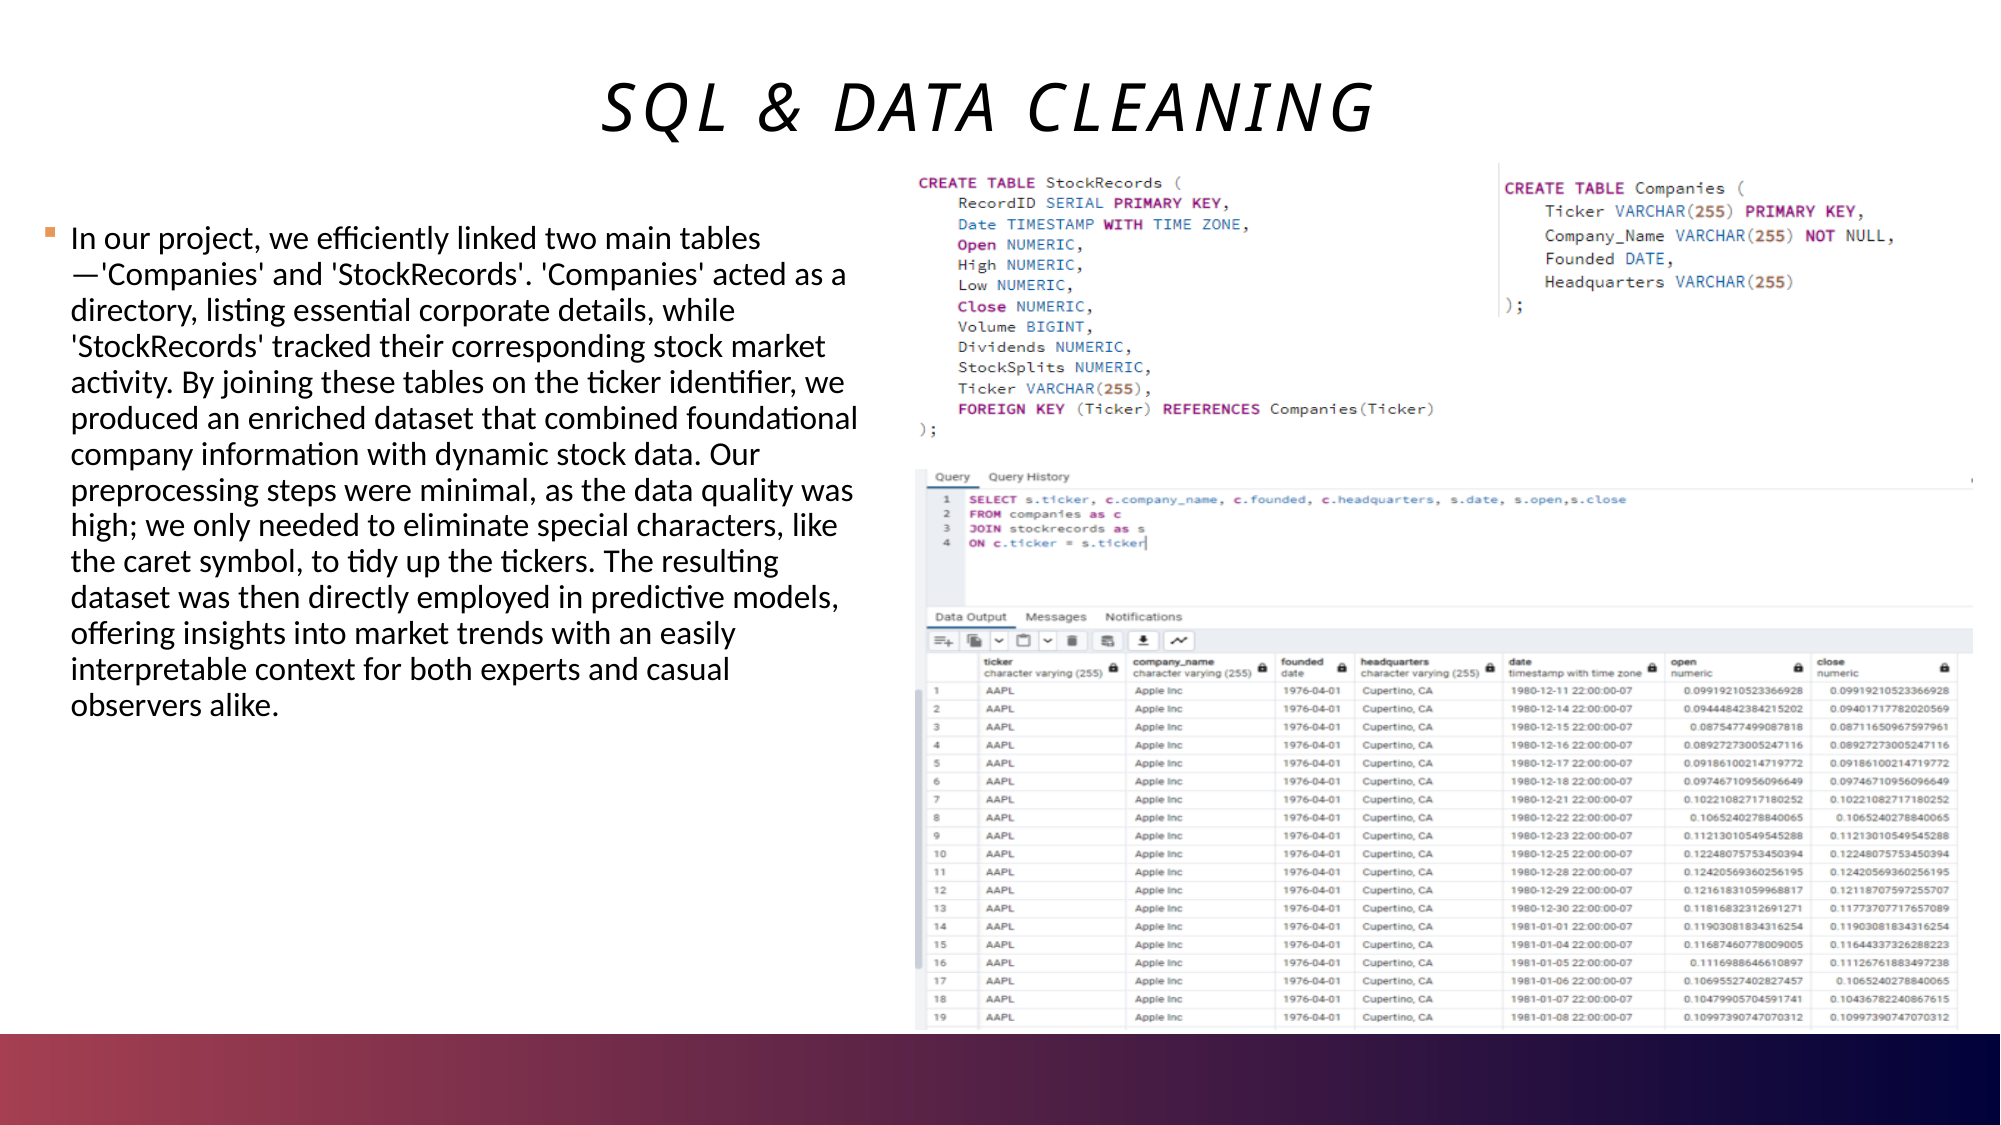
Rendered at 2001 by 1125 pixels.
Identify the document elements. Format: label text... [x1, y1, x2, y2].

title SQL & Data Cleaning [137, 60, 1863, 161]
list In our project, we efficiently linked two main tables—'Companies' and 'StockRecords'. 'Companies' acted as a directory, listing essential corporate details, while 'StockRecords' tracked their corresponding stock market activity. By joining these tables on the ticker identifier, we produced an enriched dataset that combined foundational company information with dynamic stock data. Our preprocessing steps were minimal, as the data quality was high; we only needed to eliminate special characters, like the caret symbol, to tidy up the tickers. The resulting dataset was then directly employed in predictive models, offering insights into market trends with an easily interpretable context for both experts and casual observers alike. [27, 213, 883, 868]
picture [915, 162, 1465, 443]
picture [915, 469, 1973, 1030]
picture [1496, 162, 1944, 318]
